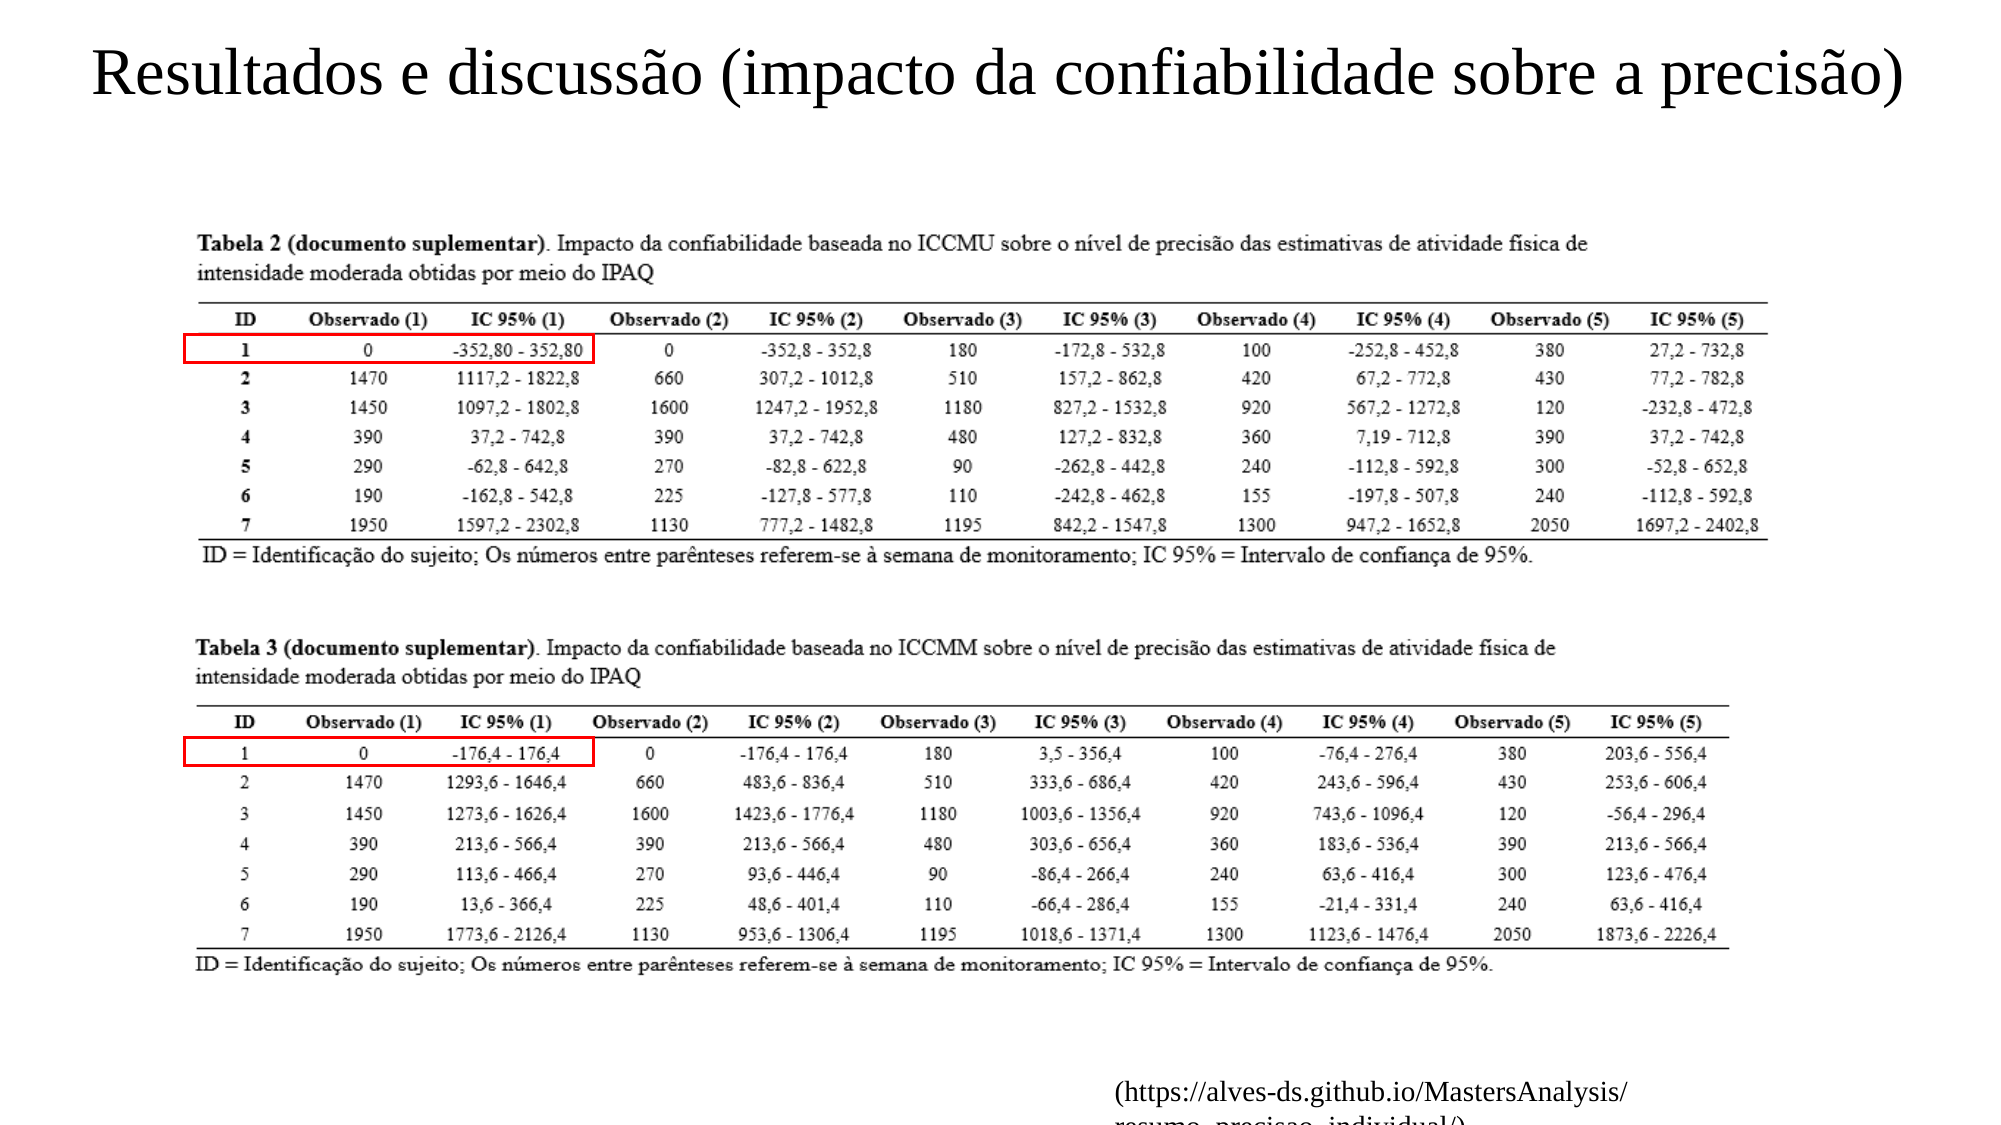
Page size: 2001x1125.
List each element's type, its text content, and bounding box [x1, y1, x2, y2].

picture [184, 624, 1739, 991]
picture [184, 222, 1774, 589]
text_box (https://alves-ds.github.io/MastersAnalysis/resumo_precisao_individual/) [1099, 1065, 2000, 1125]
text_box Resultados e discussão (impacto da confiabilidade sobre a precisão) [0, 28, 2000, 118]
